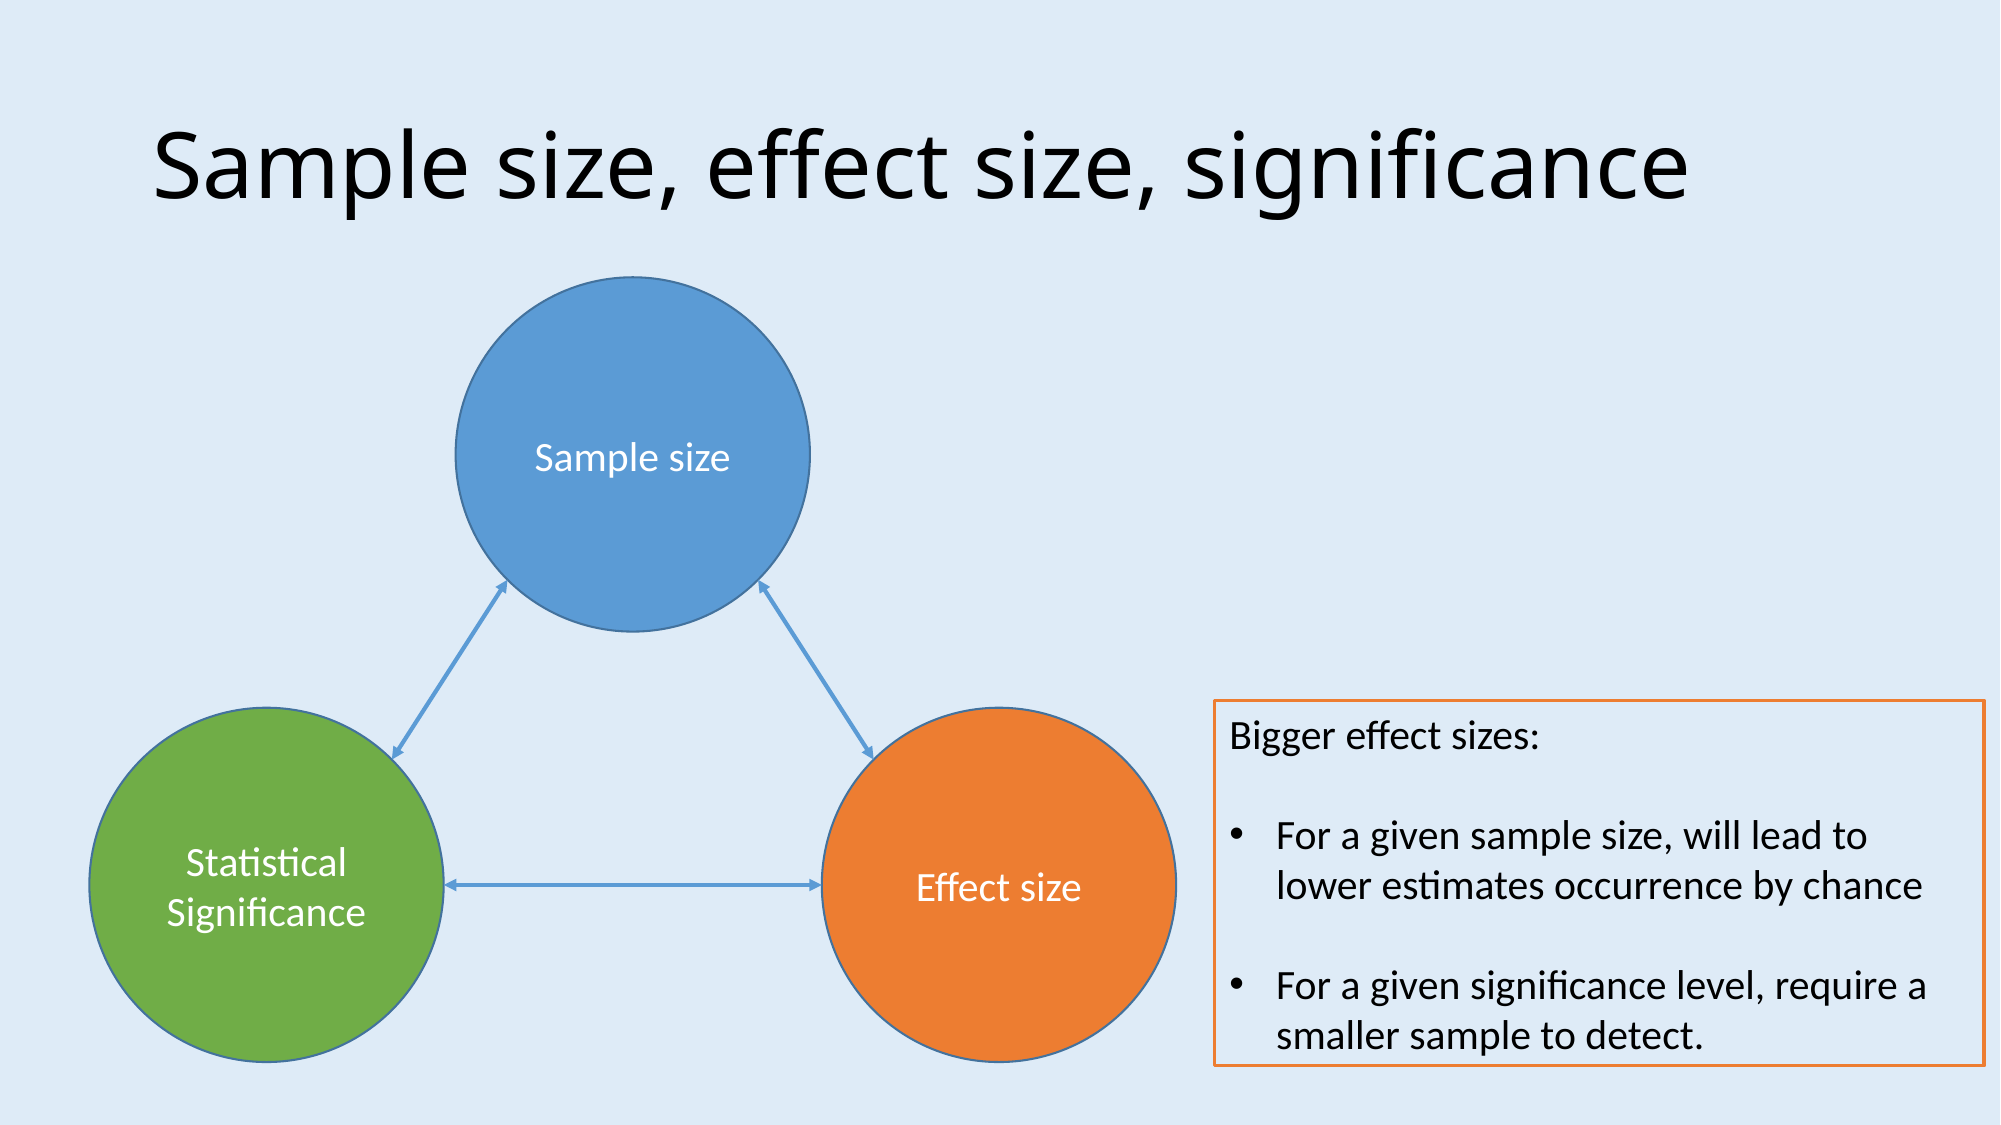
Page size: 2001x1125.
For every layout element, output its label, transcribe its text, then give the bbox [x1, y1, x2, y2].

title Sample size, effect size, significance [137, 59, 1863, 278]
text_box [89, 277, 1177, 1062]
text_box Bigger effect sizes: For a given sample size, will lead to lower estimates occurrence by chance For a given significance level, require a smaller sample to detect. [1214, 700, 1985, 1066]
